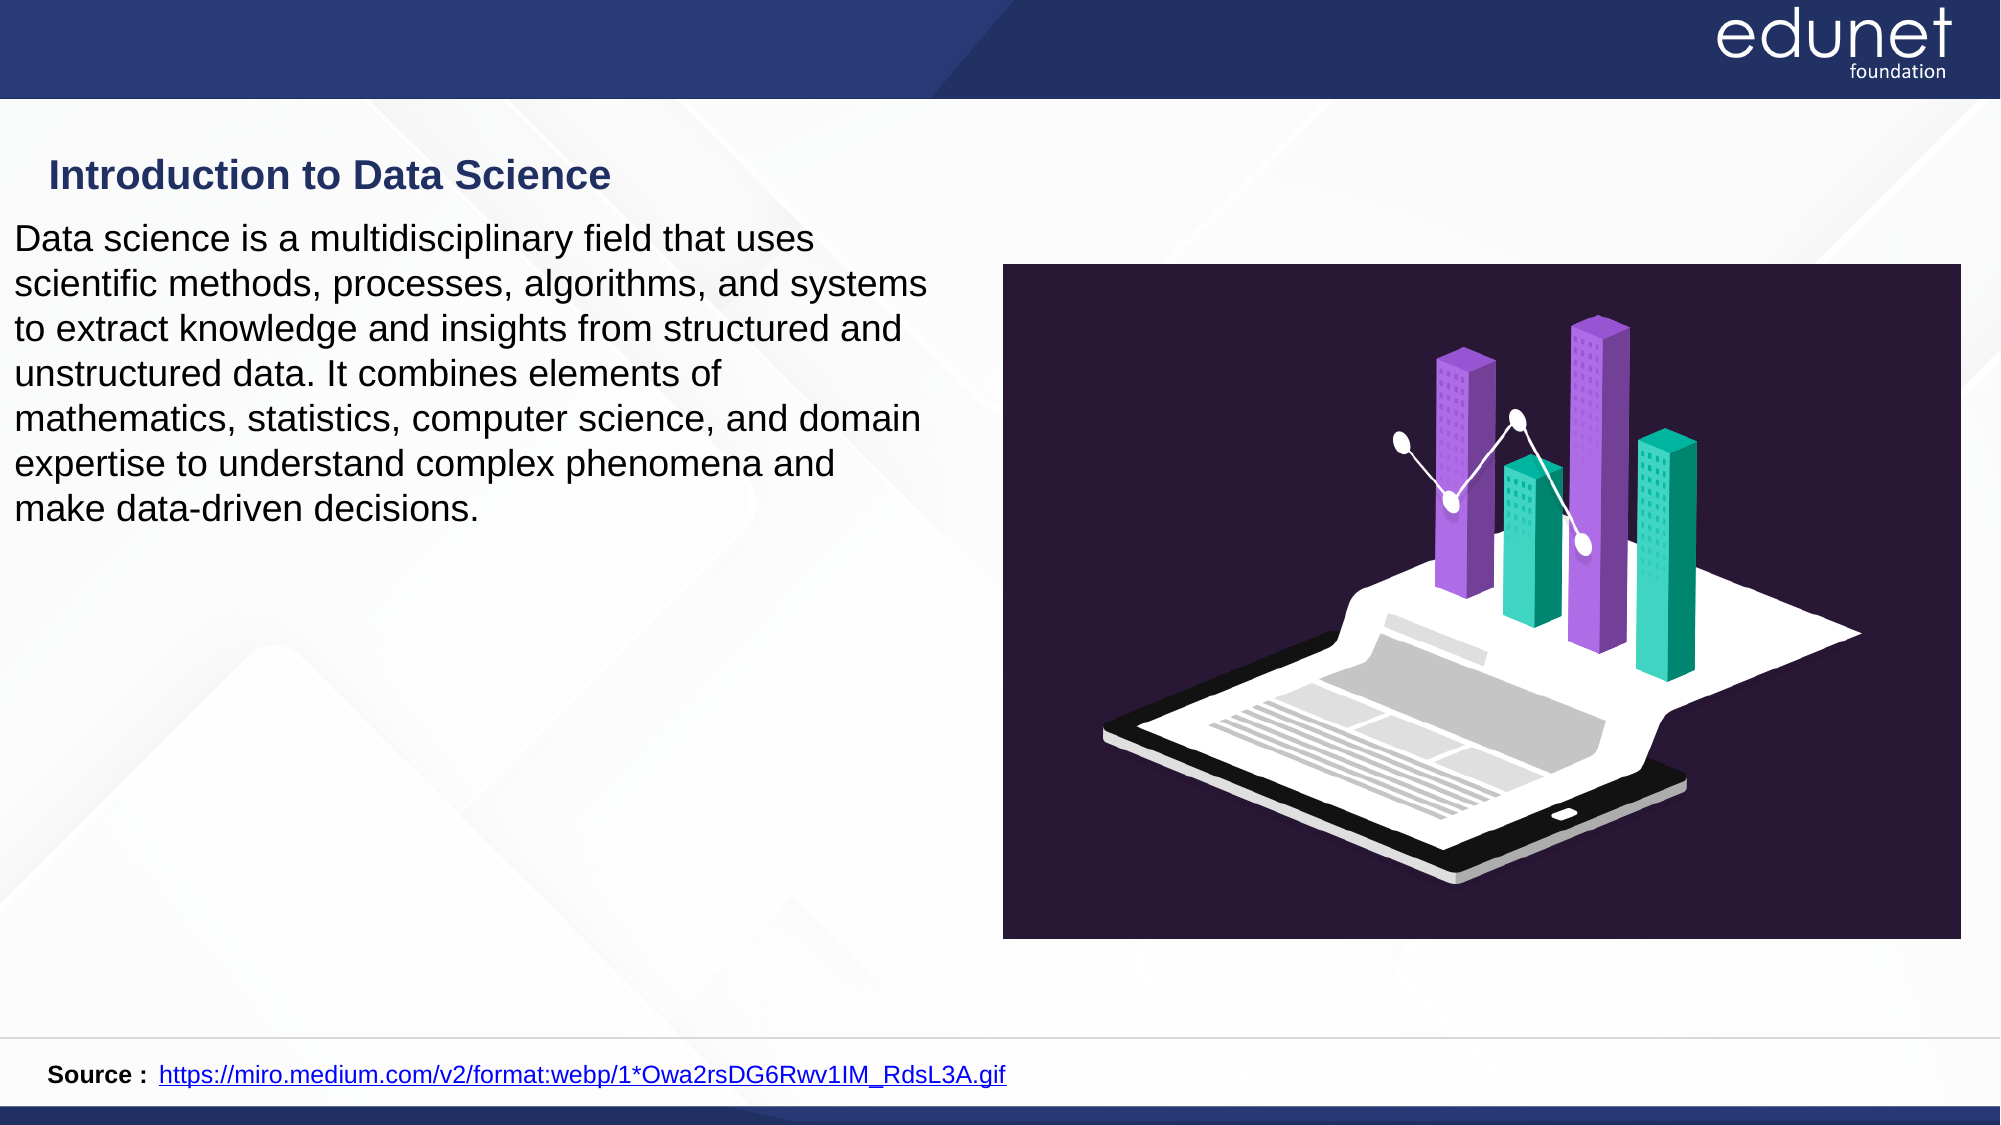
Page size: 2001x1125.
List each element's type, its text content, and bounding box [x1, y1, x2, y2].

text_box Data science is a multidisciplinary field that uses scientific methods, processes, algorithms, and systems to extract knowledge and insights from structured and unstructured data. It combines elements of mathematics, statistics, computer science, and domain expertise to understand complex phenomena and make data-driven decisions. [0, 206, 947, 537]
text_box Introduction to Data Science [30, 141, 700, 206]
picture [1002, 263, 1962, 939]
picture [0, 1105, 2000, 1125]
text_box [0, 1037, 2000, 1098]
picture [0, 0, 2001, 99]
